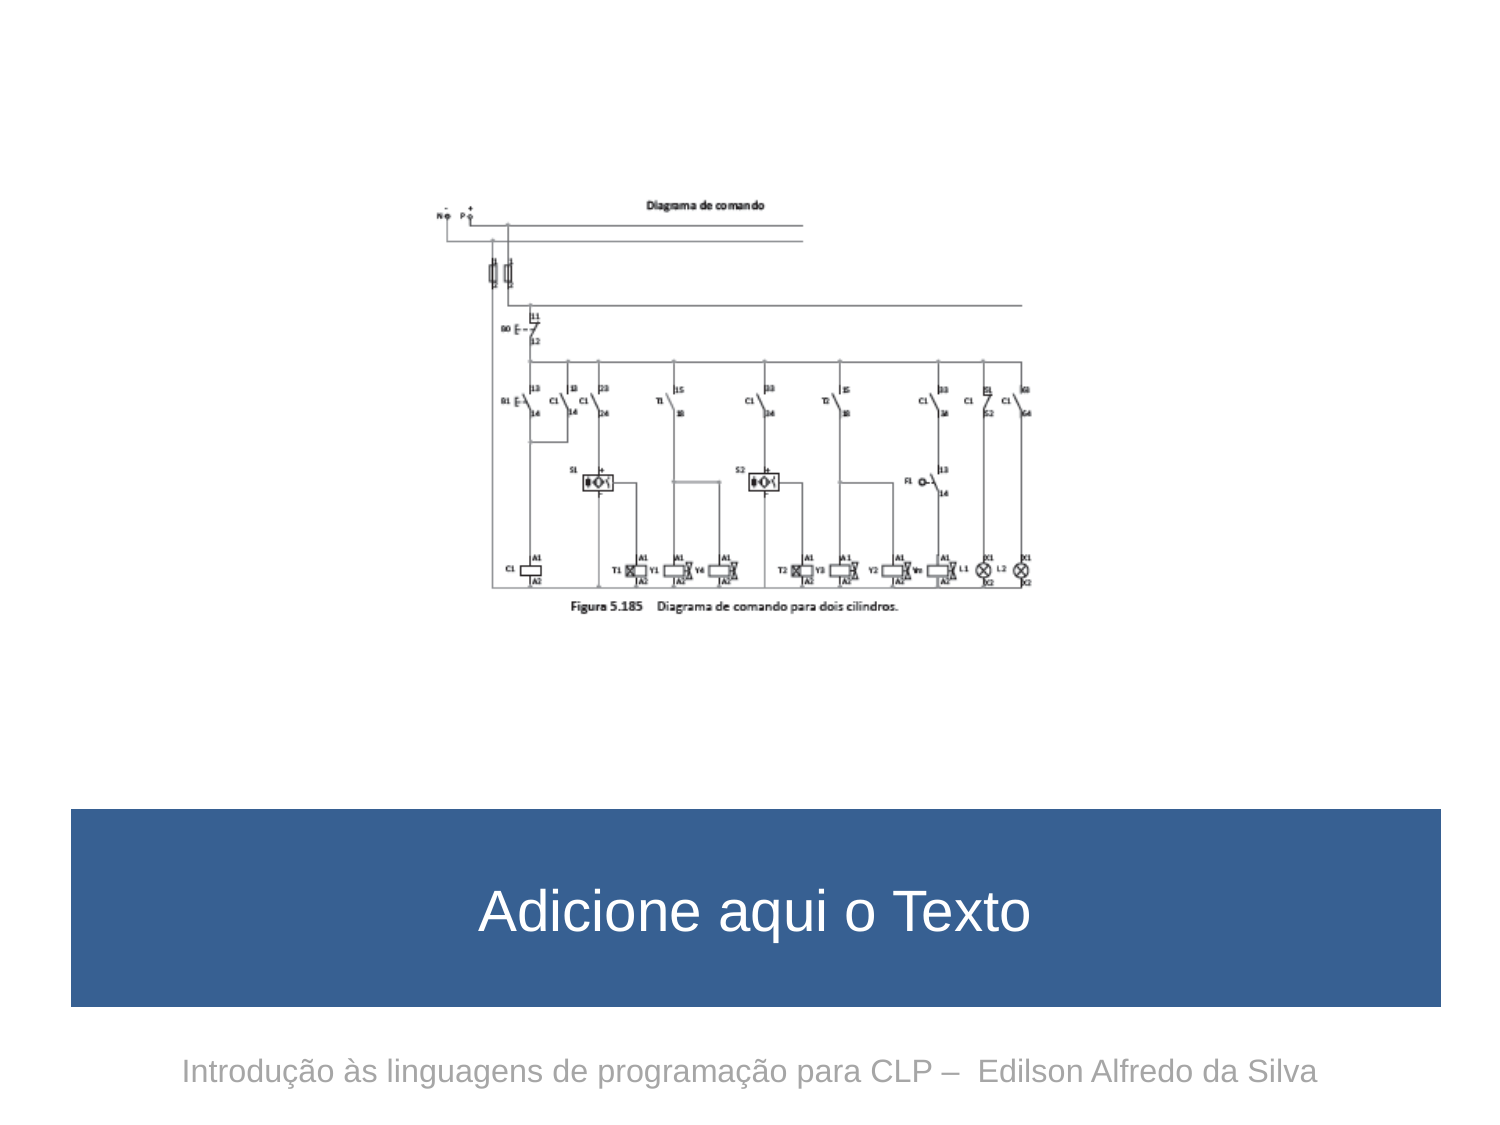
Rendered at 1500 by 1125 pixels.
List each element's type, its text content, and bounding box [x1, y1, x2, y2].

text_box Adicione aqui o Texto [70, 808, 1442, 1008]
footer Introdução às linguagens de programação para CLP – Edilson Alfredo da Silva [0, 1042, 1500, 1103]
picture [395, 172, 1060, 622]
